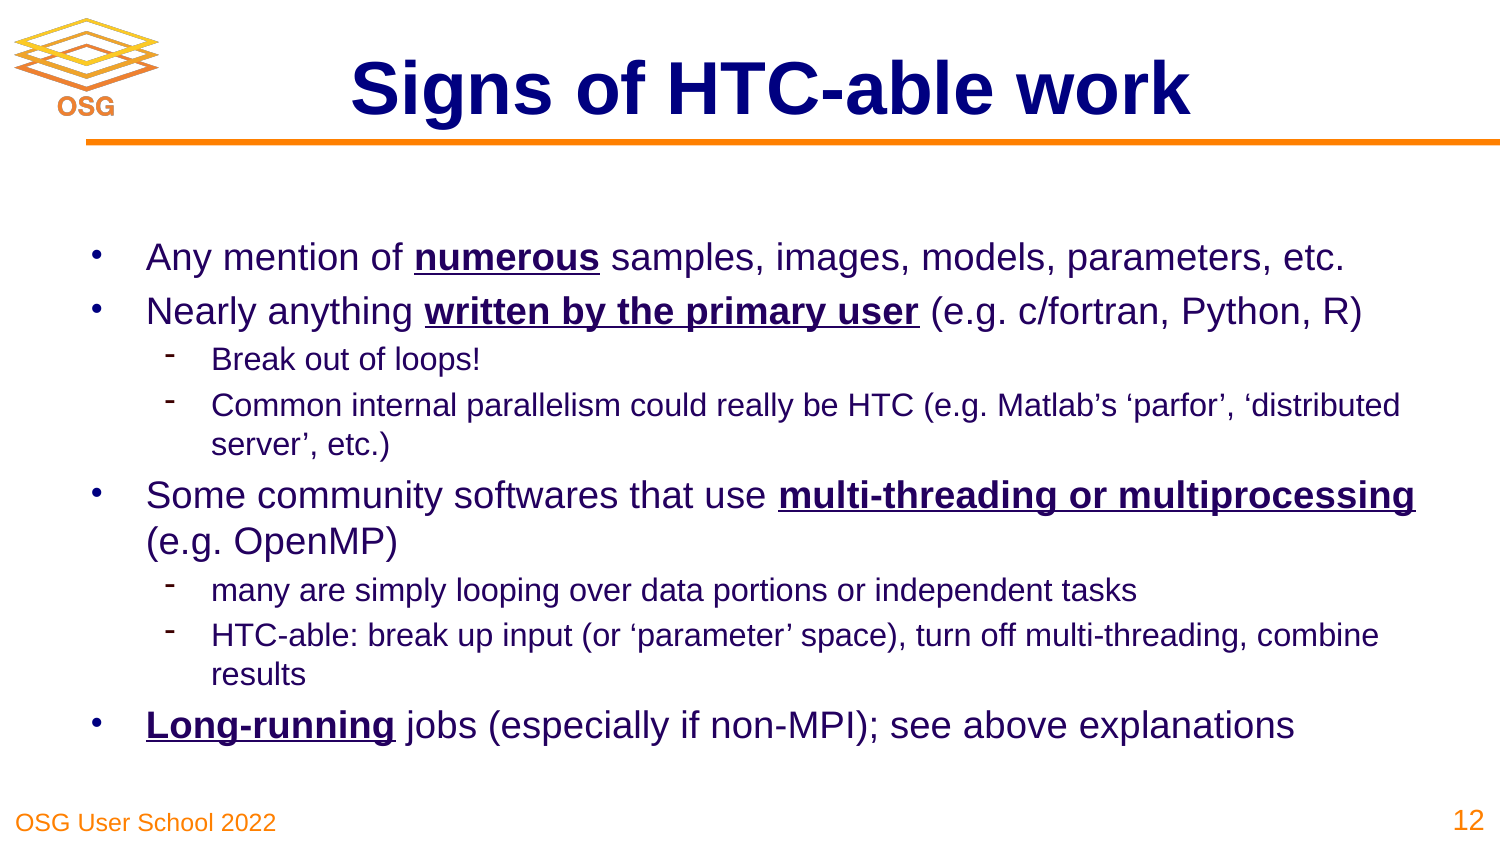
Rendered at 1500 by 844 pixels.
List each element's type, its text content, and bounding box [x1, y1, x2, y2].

list Any mention of numerous samples, images, models, parameters, etc. Nearly anything written by the primary user (e.g. c/fortran, Python, R) Break out of loops! Common internal parallelism could really be HTC (e.g. Matlab’s ‘parfor’, ‘distributed server’, etc.) Some community softwares that use multi-threading or multiprocessing (e.g. OpenMP) many are simply looping over data portions or independent tasks HTC-able: break up input (or ‘parameter’ space), turn off multi-threading, combine results Long-running jobs (especially if non-MPI); see above explanations [75, 224, 1438, 760]
slide_number 12 [1430, 787, 1500, 844]
picture [14, 18, 159, 116]
title Signs of HTC-able work [201, 14, 1342, 155]
